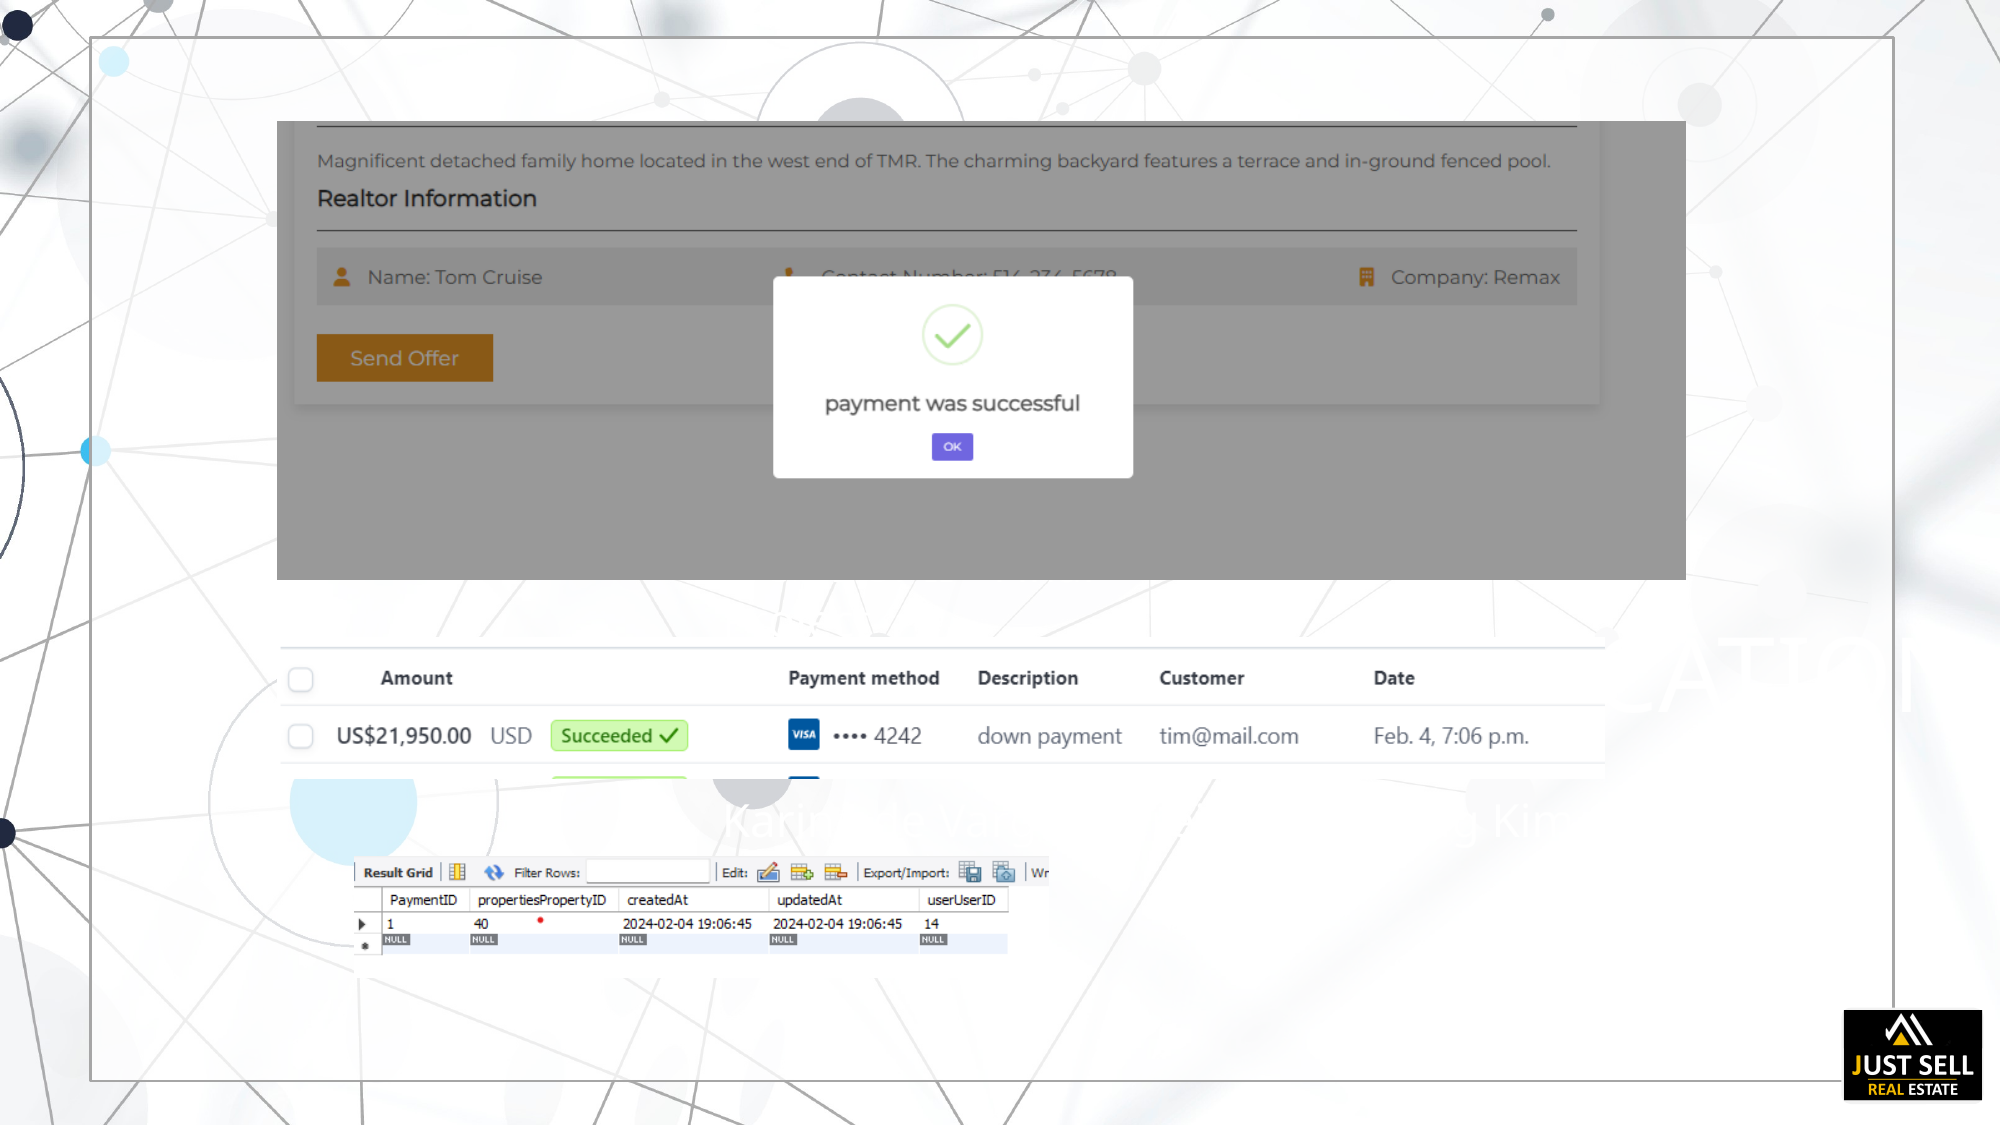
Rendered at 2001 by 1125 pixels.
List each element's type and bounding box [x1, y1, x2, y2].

text_box [1834, 1007, 1992, 1110]
picture [0, 0, 2000, 1125]
